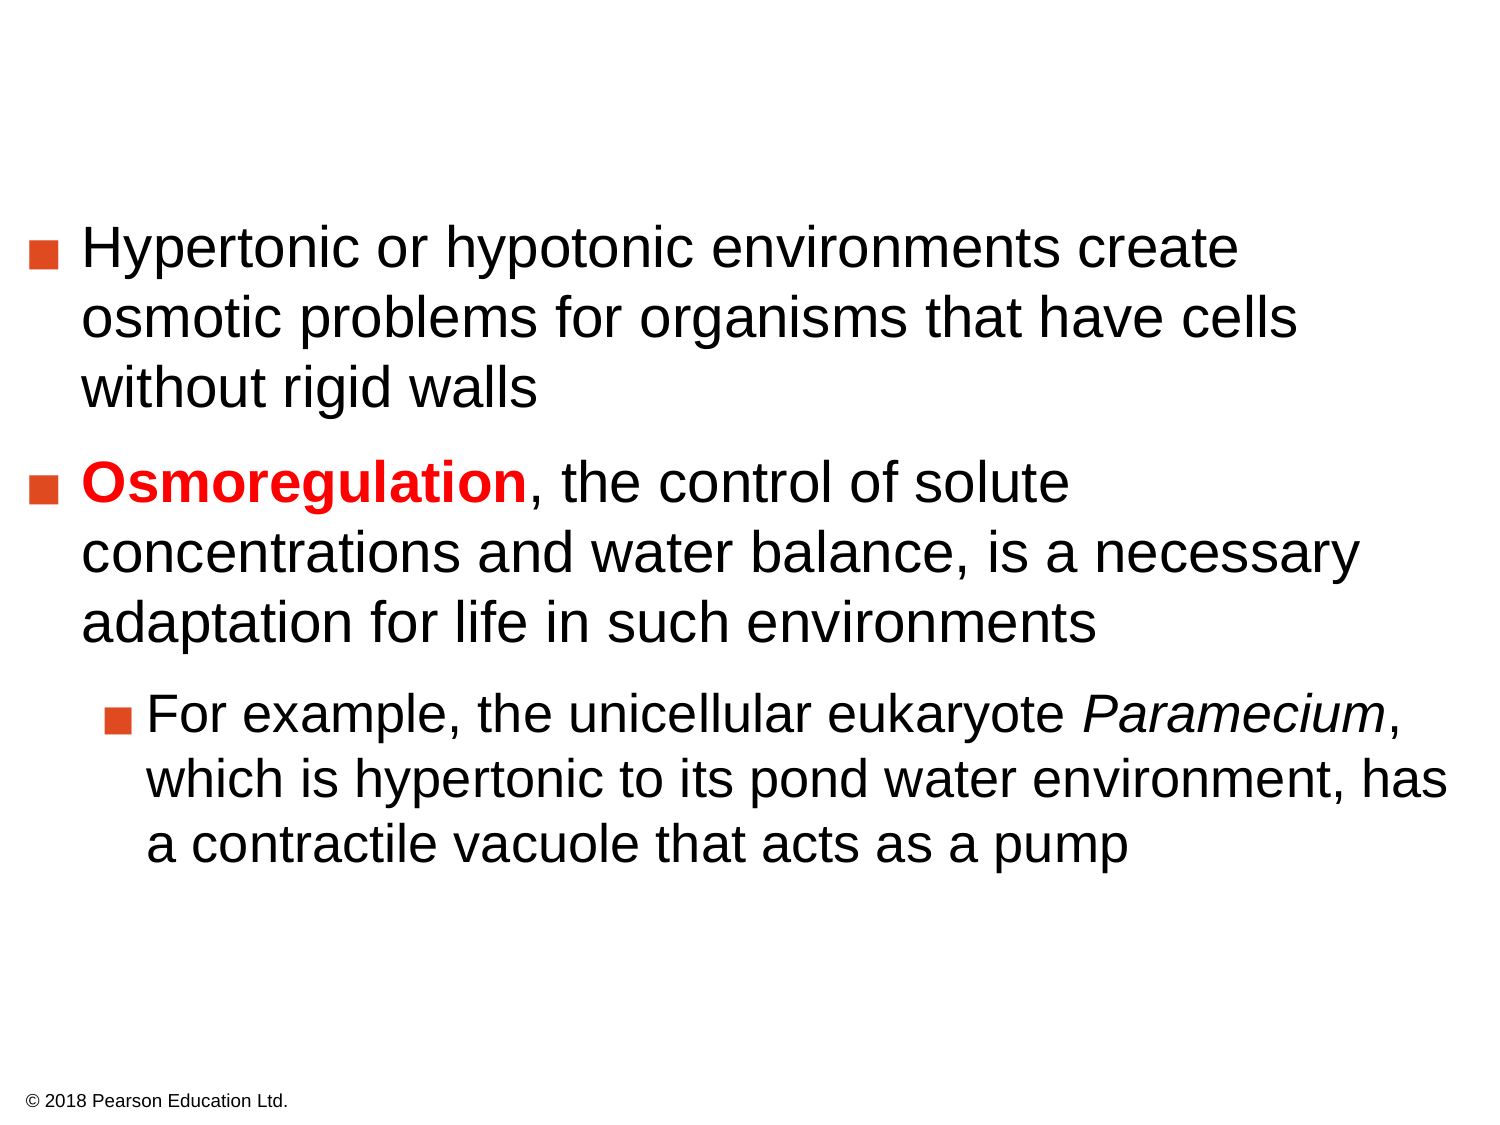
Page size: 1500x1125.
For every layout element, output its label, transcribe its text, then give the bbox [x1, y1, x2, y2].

list Hypertonic or hypotonic environments create osmotic problems for organisms that have cells without rigid walls Osmoregulation, the control of solute concentrations and water balance, is a necessary adaptation for life in such environments For example, the unicellular eukaryote Paramecium, which is hypertonic to its pond water environment, has a contractile vacuole that acts as a pump [24, 208, 1475, 1065]
footer © 2018 Pearson Education Ltd. [10, 1080, 518, 1119]
